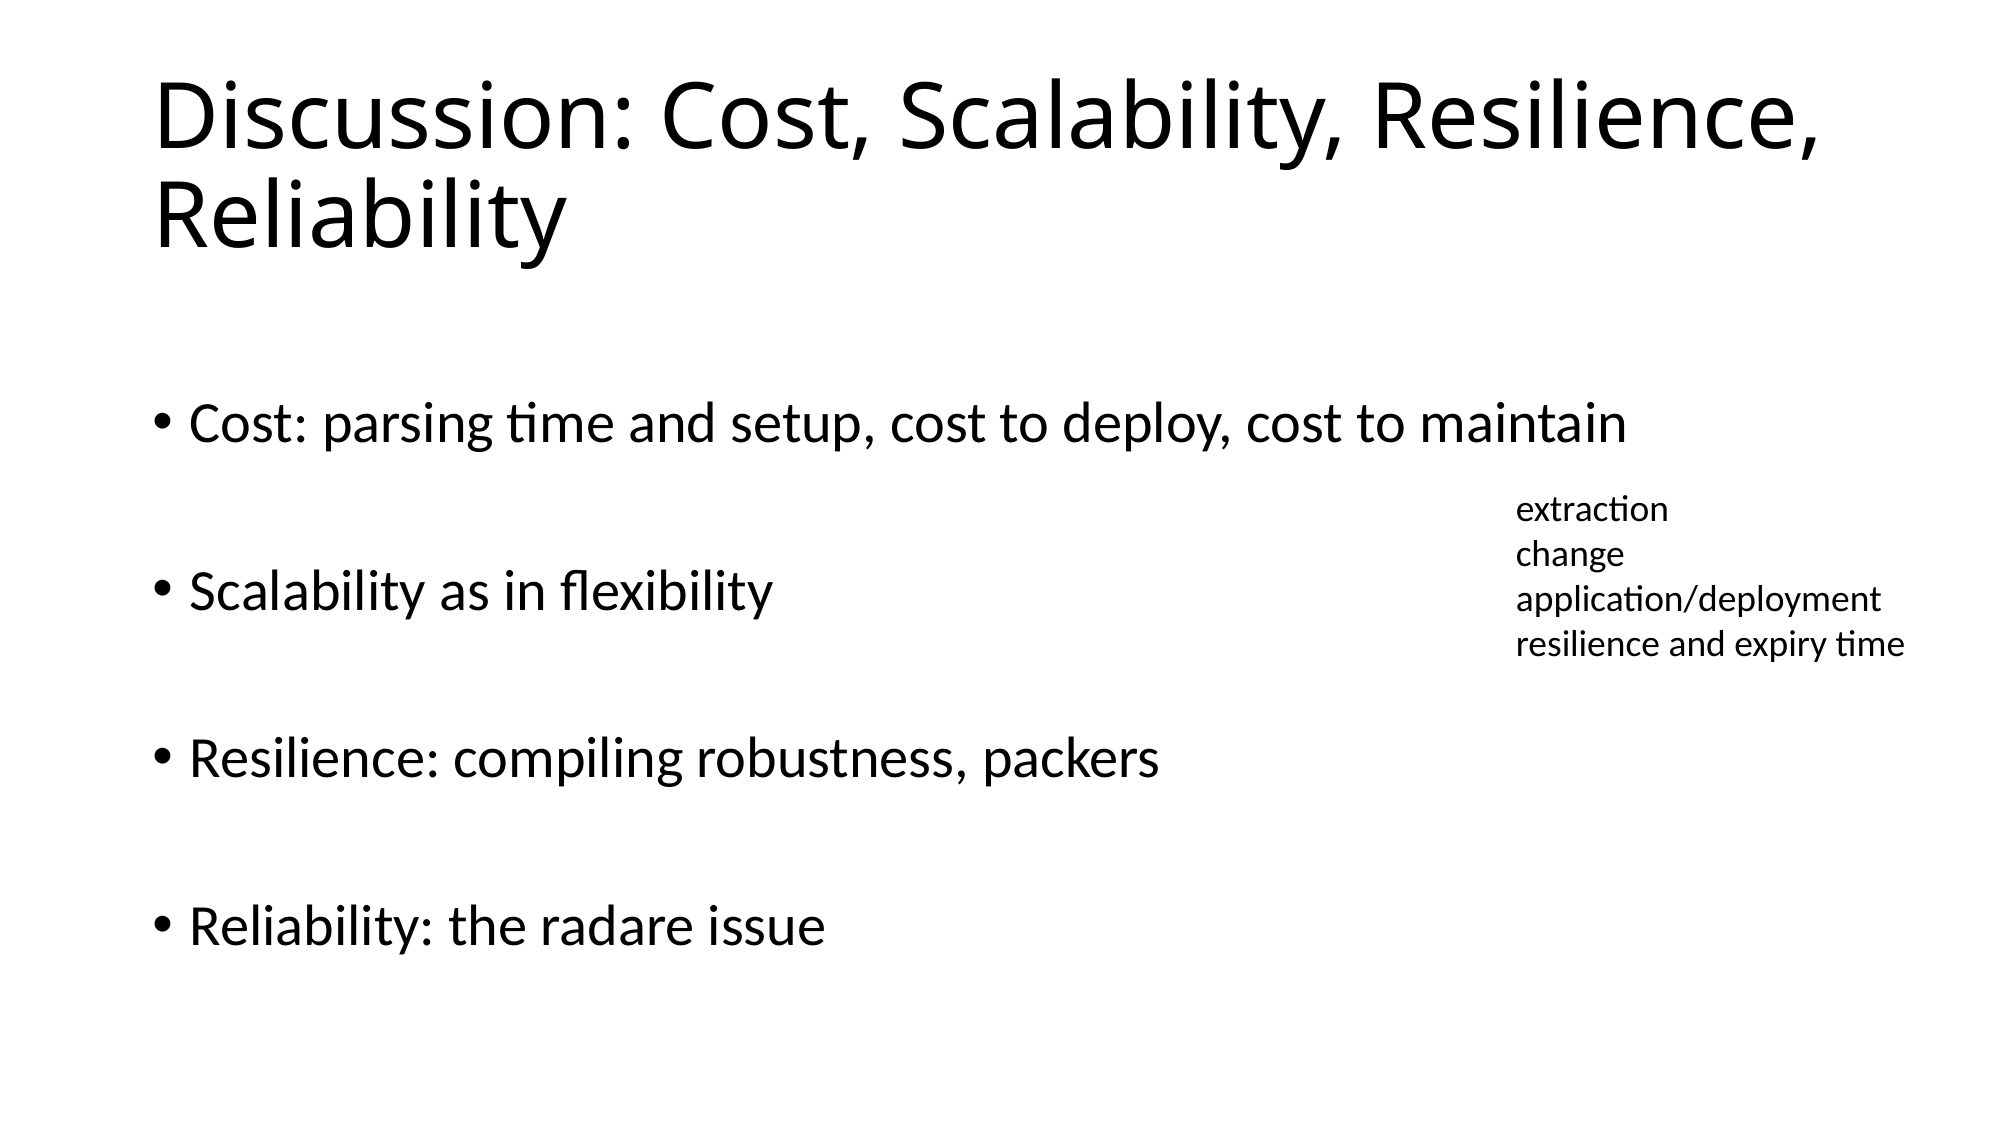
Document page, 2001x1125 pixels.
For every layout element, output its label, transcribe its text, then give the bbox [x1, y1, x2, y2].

text_box extraction change application/deployment resilience and expiry time [1501, 476, 1921, 717]
list Cost: parsing time and setup, cost to deploy, cost to maintain Scalability as in flexibility Resilience: compiling robustness, packers Reliability: the radare issue [137, 384, 1863, 1014]
title Discussion: Cost, Scalability, Resilience, Reliability [137, 59, 1863, 278]
